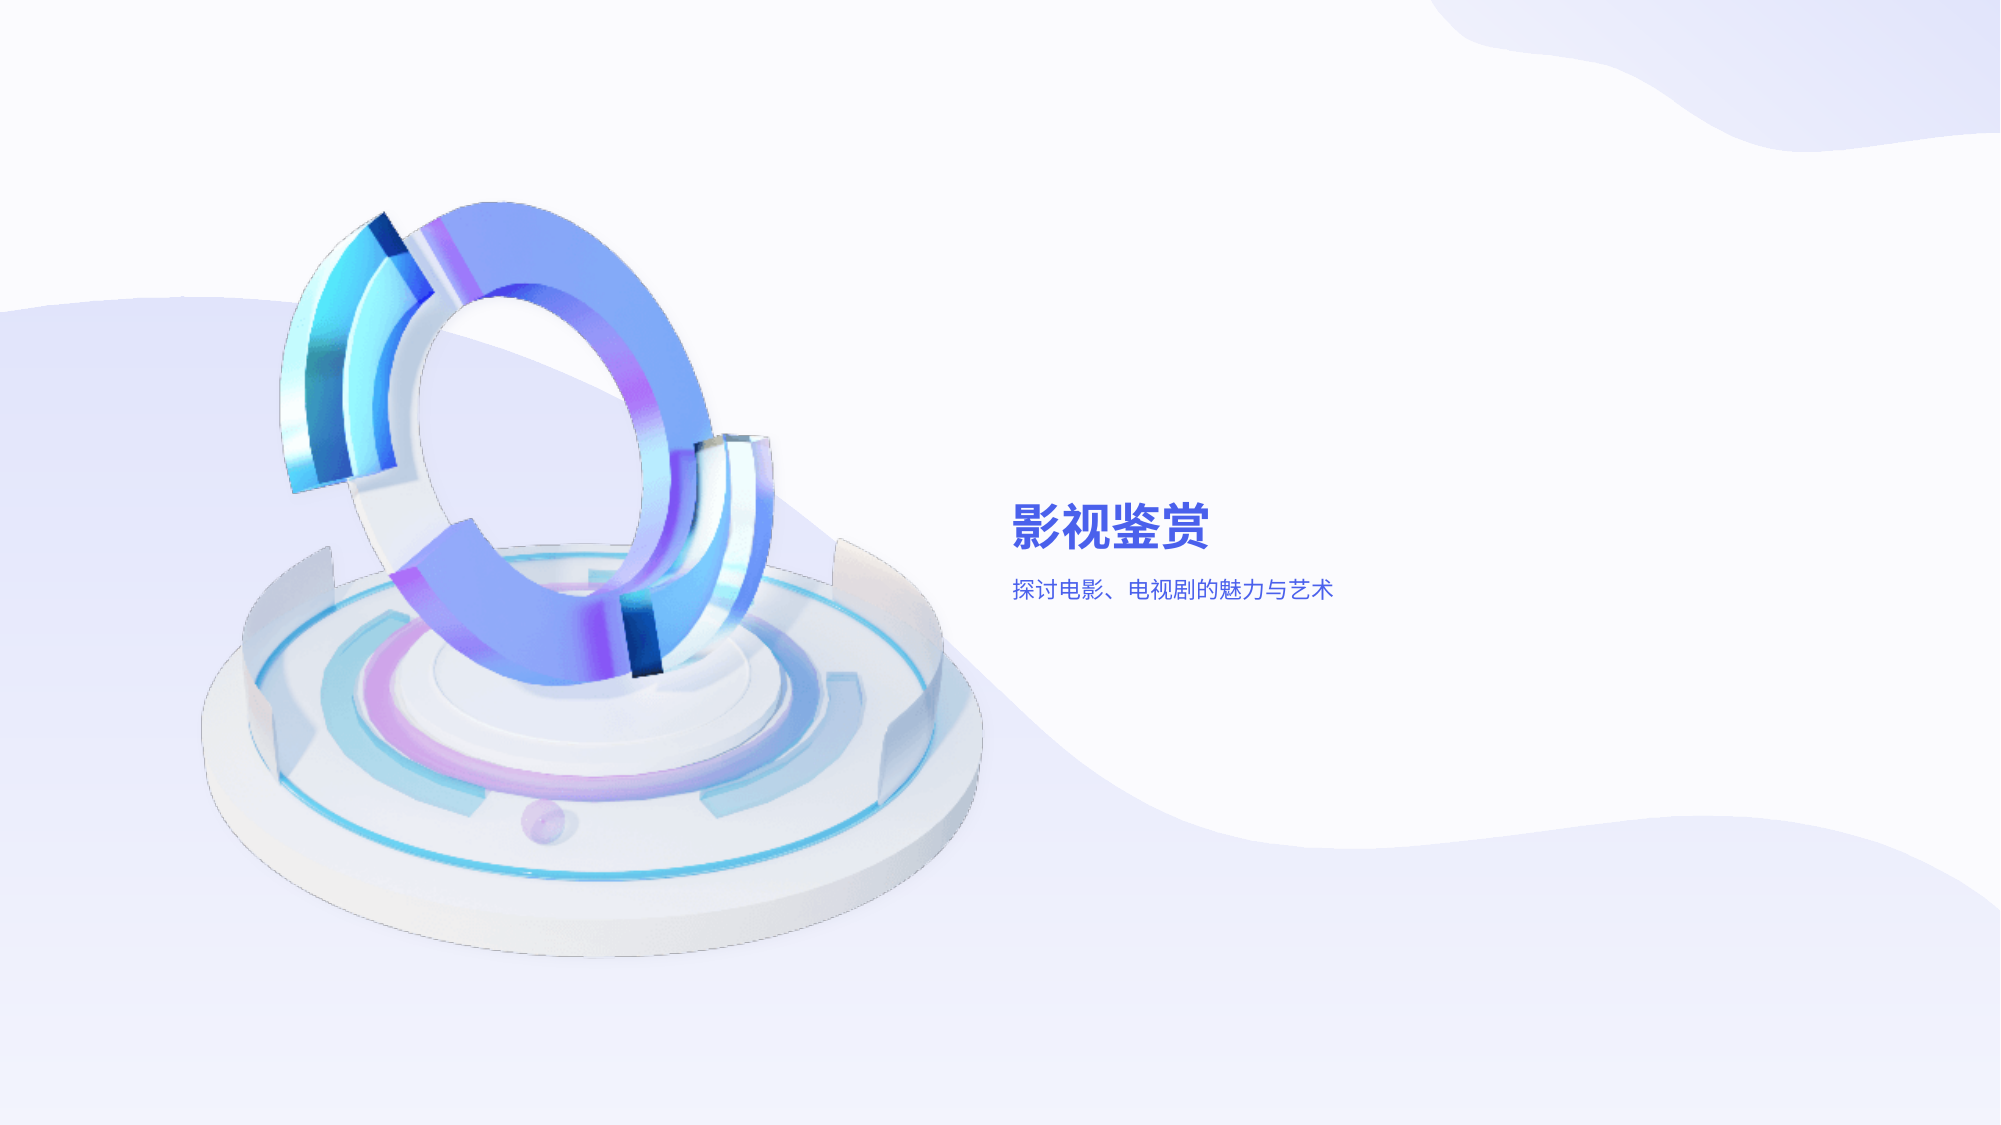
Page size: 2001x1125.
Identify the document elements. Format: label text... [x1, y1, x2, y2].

title 影视鉴赏 [996, 400, 1889, 563]
list 探讨电影、电视剧的魅力与艺术 [997, 562, 1890, 648]
picture [108, 118, 1019, 1029]
